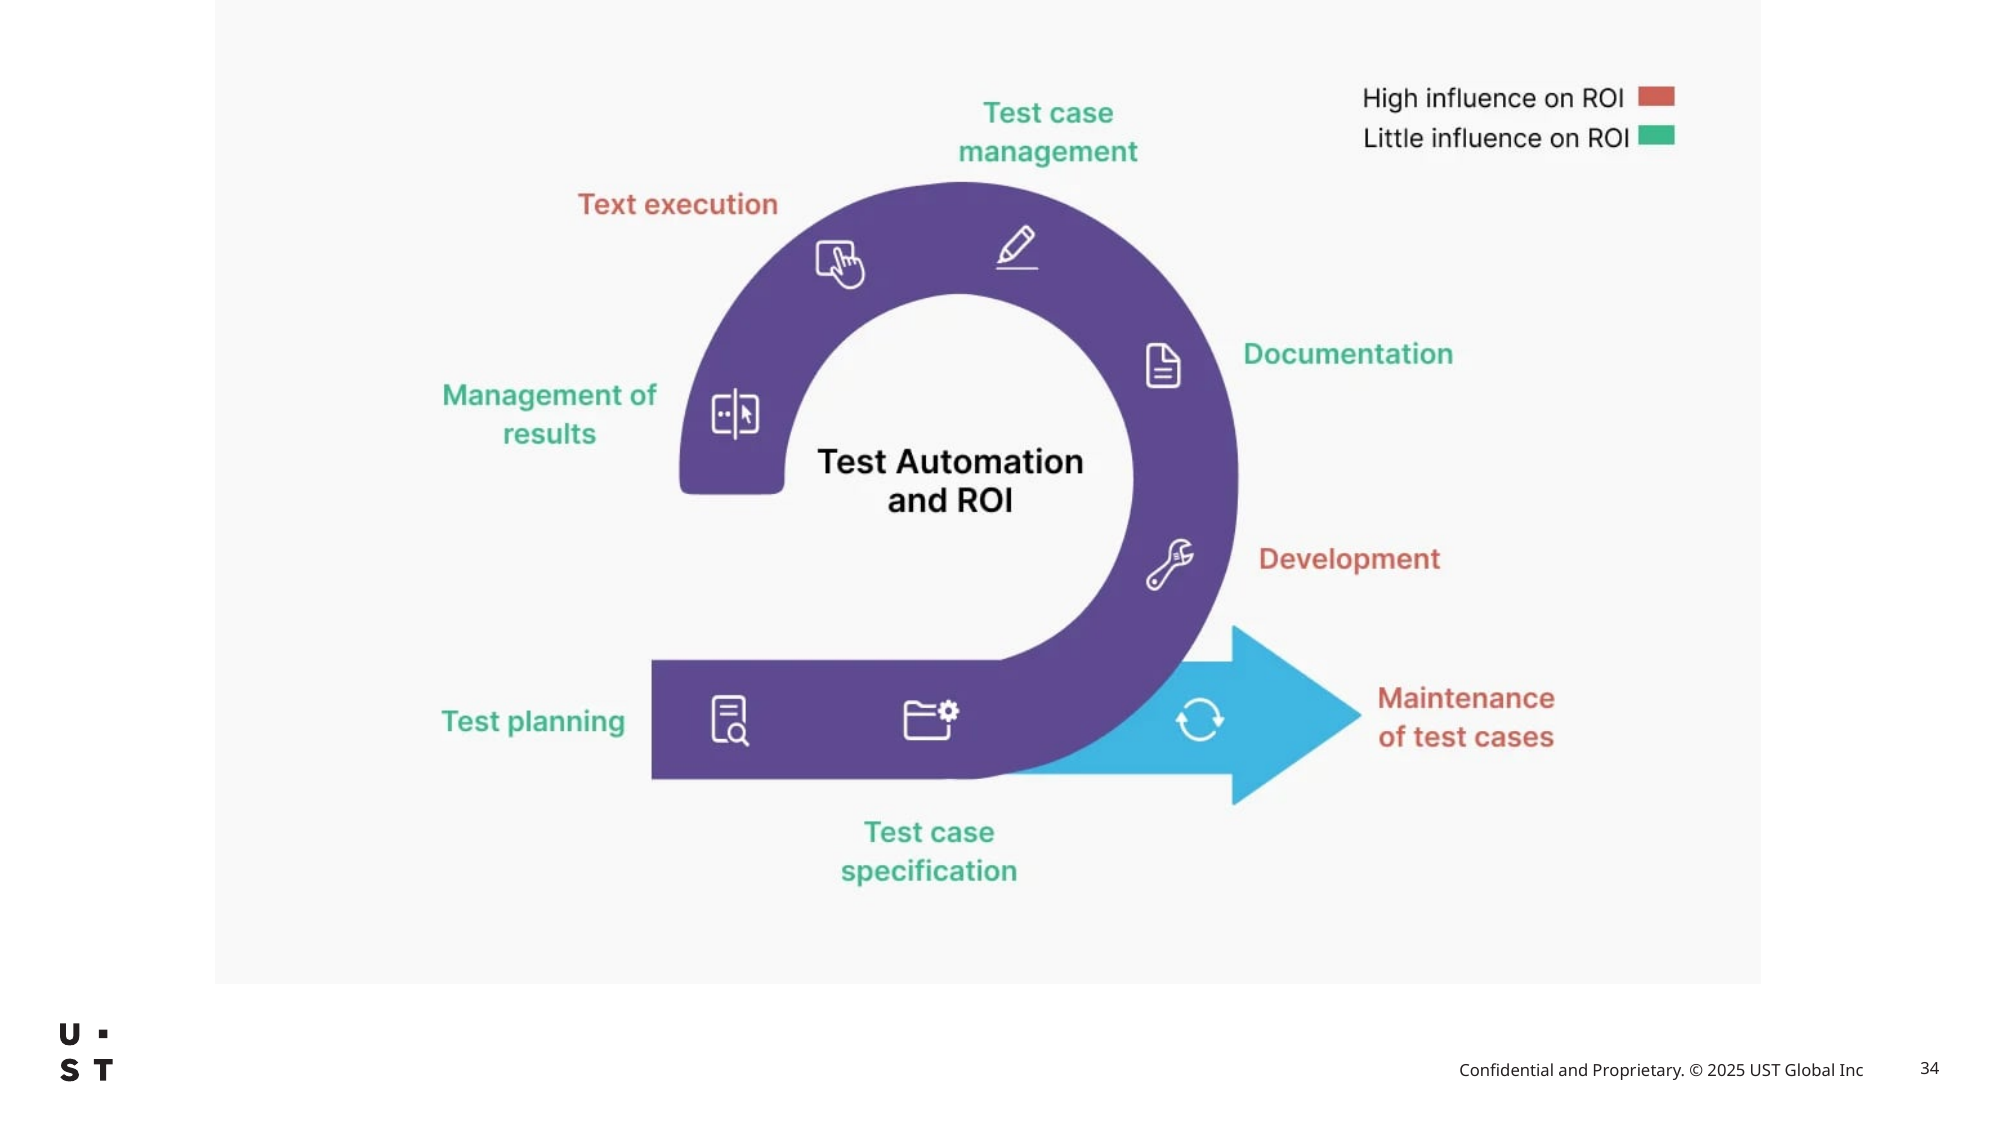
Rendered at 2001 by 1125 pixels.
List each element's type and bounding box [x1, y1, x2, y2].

picture [214, 0, 1762, 985]
